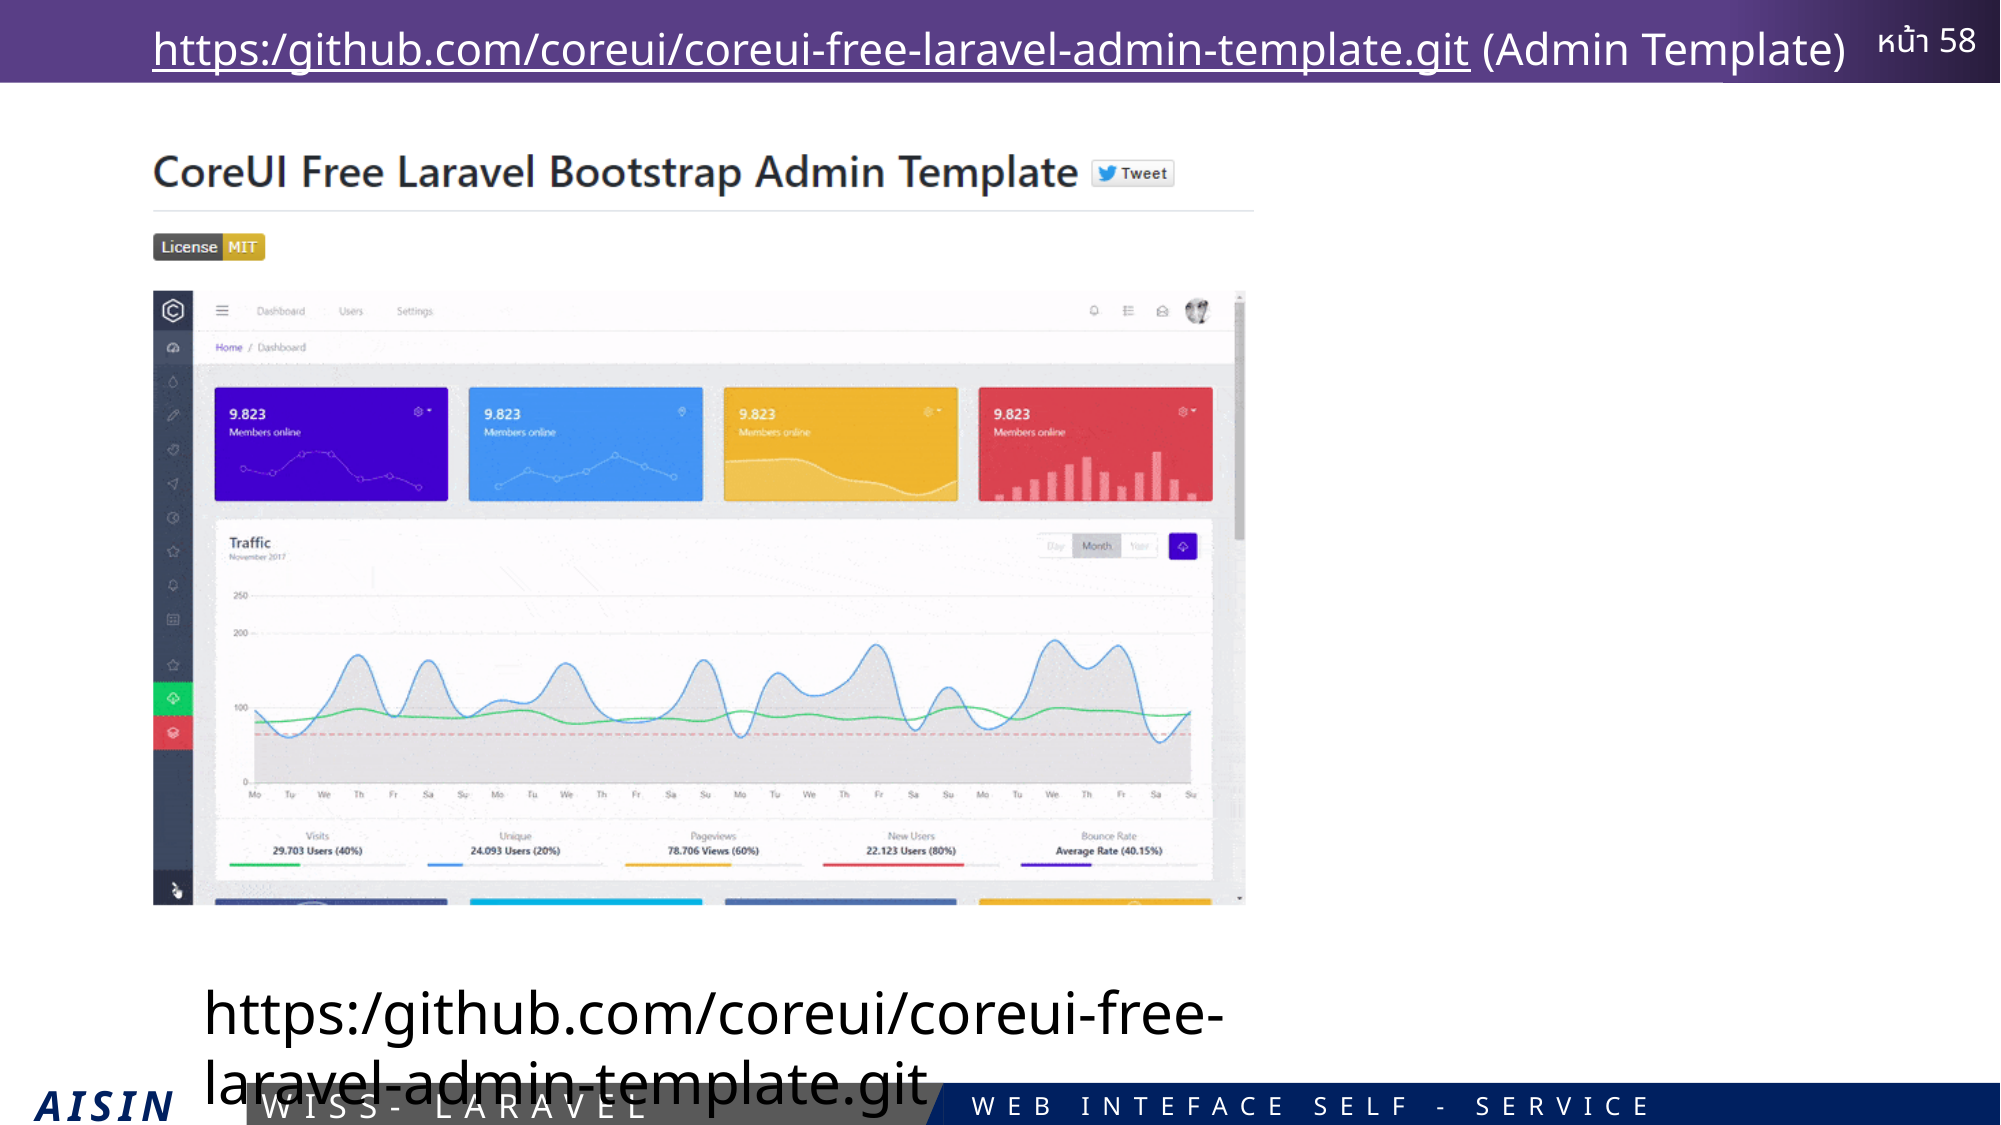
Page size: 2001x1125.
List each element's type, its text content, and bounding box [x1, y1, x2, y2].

text_box https:/github.com/coreui/coreui-free-laravel-admin-template.git [188, 968, 1358, 1124]
picture [137, 138, 1254, 923]
title https:/github.com/coreui/coreui-free-laravel-admin-template.git (Admin Template) [137, 0, 1863, 99]
